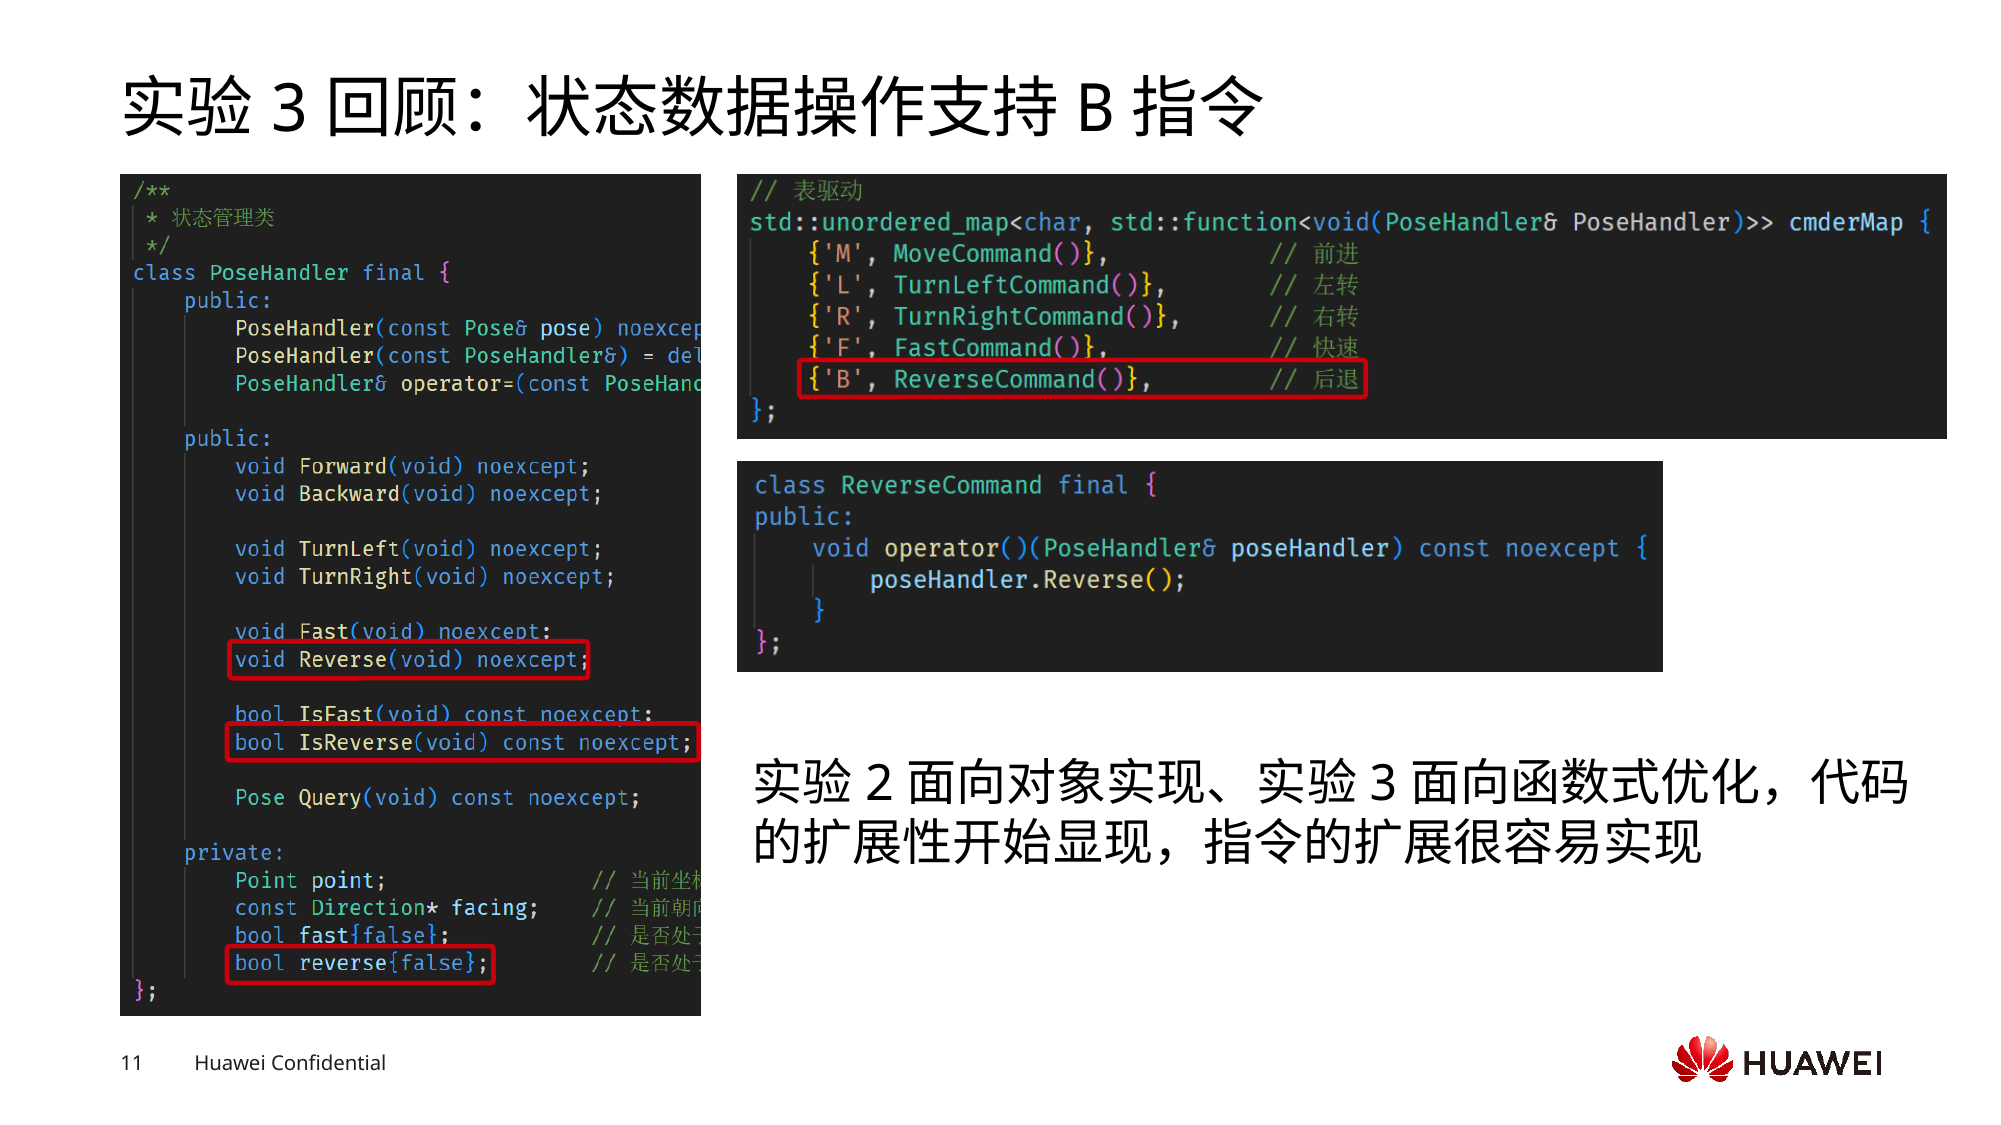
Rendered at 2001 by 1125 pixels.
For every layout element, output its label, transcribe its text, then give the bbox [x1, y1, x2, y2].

picture [119, 174, 701, 1016]
text_box 实验2面向对象实现、实验3面向函数式优化，代码的扩展性开始显现，指令的扩展很容易实现 [738, 743, 1948, 999]
picture [1672, 1036, 1881, 1082]
picture [737, 174, 1947, 439]
text_box 实验3回顾：状态数据操作支持B指令 [120, 73, 1880, 155]
picture [737, 461, 1663, 672]
